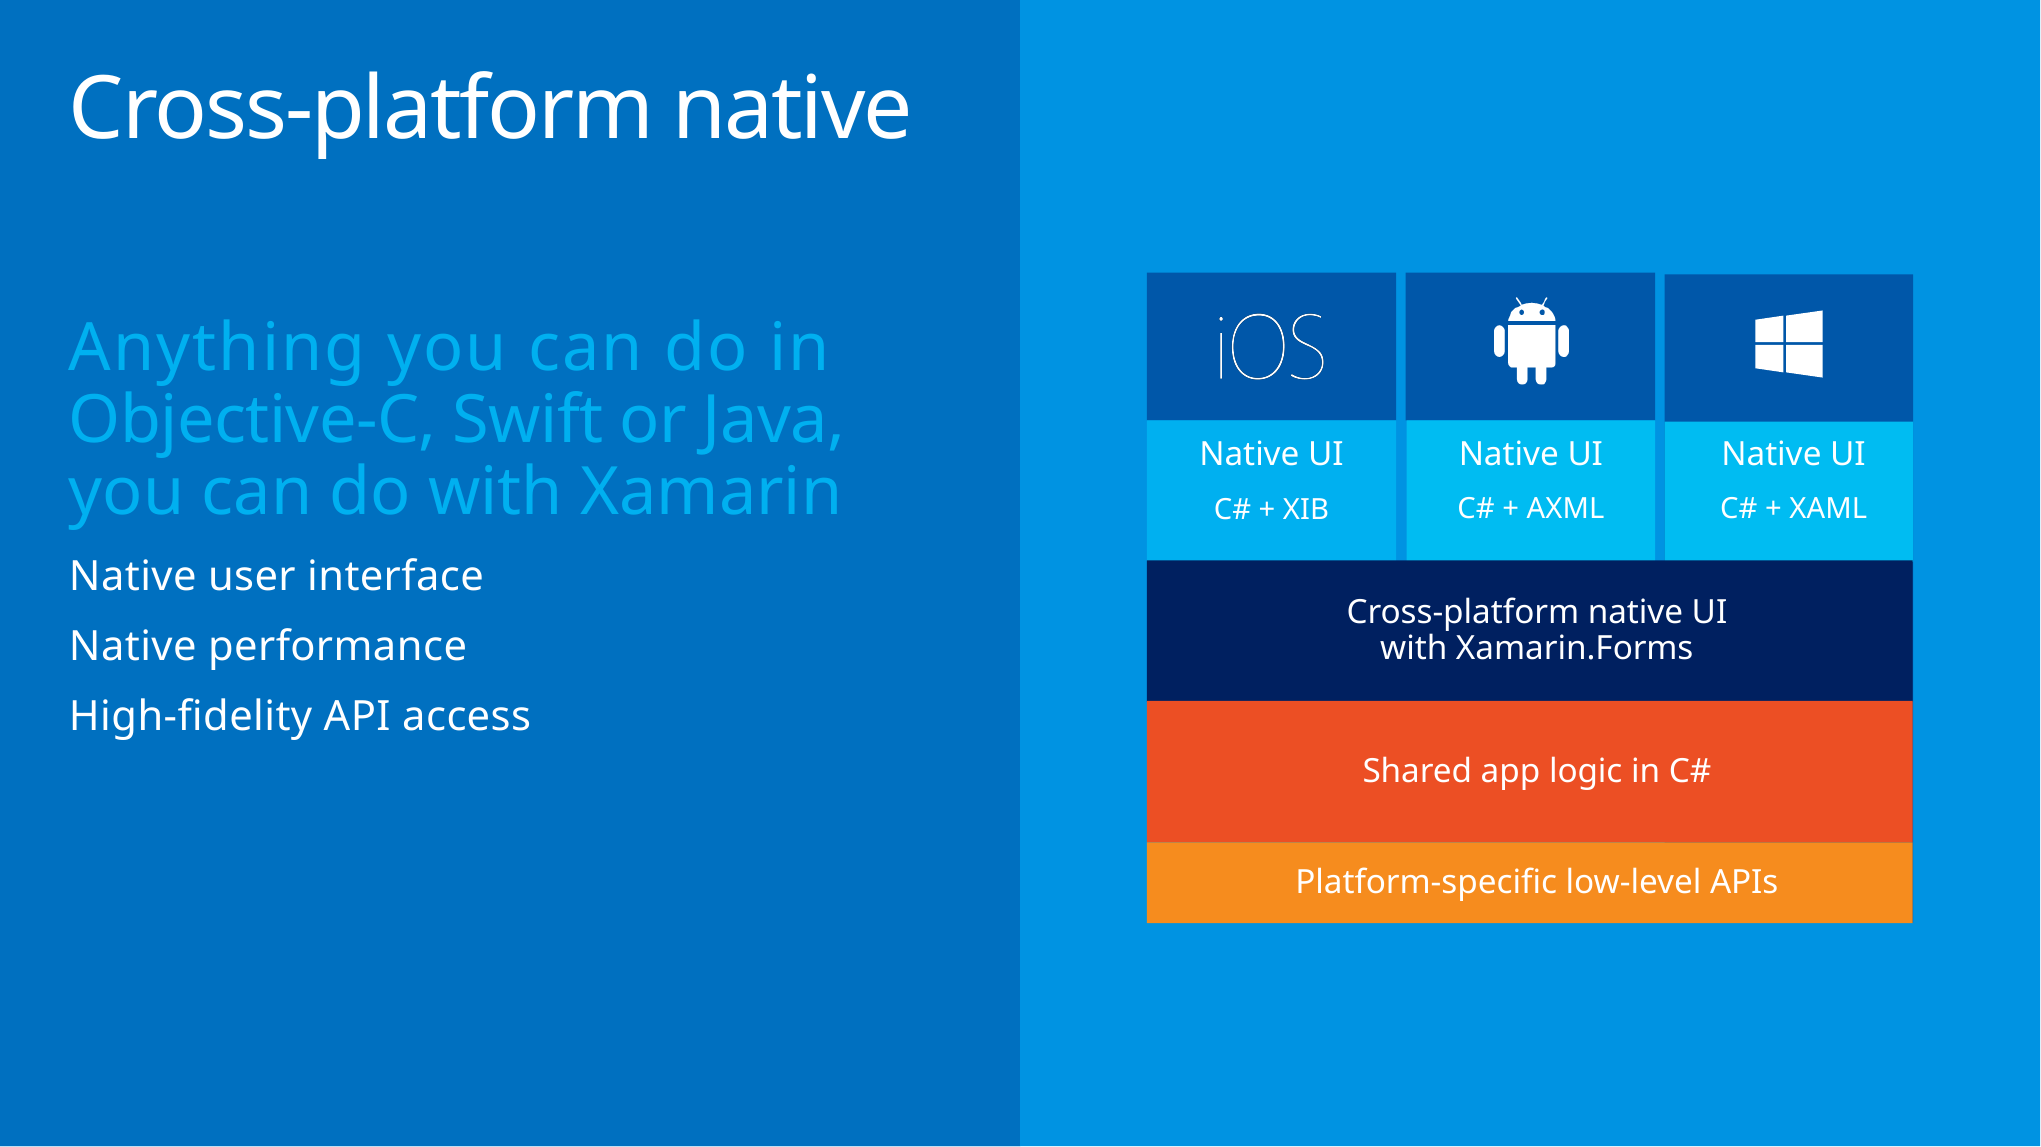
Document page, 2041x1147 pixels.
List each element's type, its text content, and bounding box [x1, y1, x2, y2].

text_box [1020, 0, 2041, 1147]
title Cross-platform native [45, 48, 946, 298]
list Anything you can do in Objective-C, Swift or Java, you can do with Xamarin Native user interface Native performance High-fidelity API access [45, 298, 946, 759]
text_box [0, 0, 1020, 1147]
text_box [1146, 272, 1922, 924]
